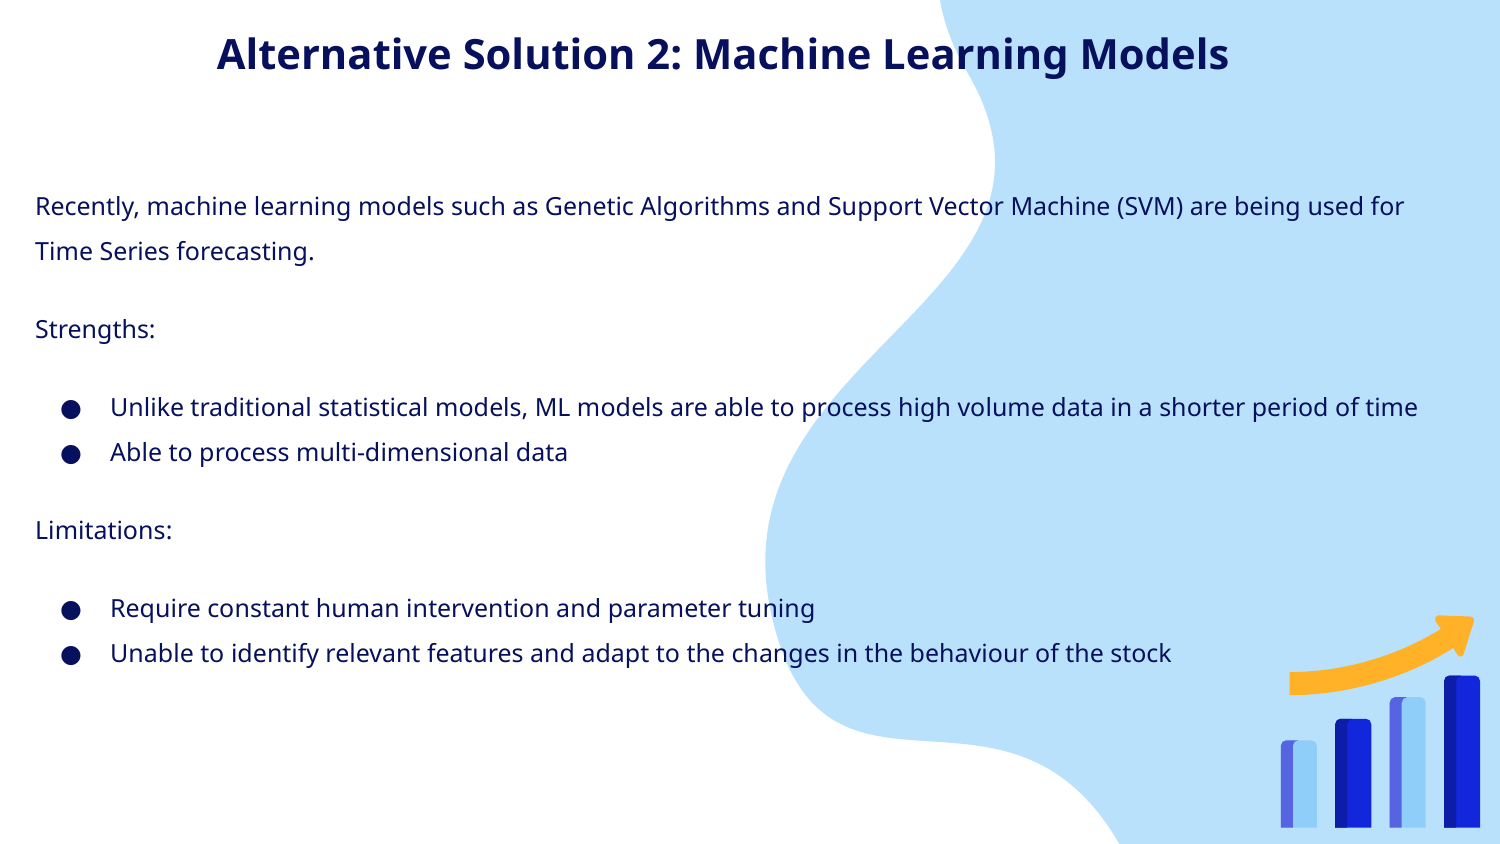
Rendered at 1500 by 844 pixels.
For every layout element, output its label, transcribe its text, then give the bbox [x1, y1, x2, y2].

subtitle Recently, machine learning models such as Genetic Algorithms and Support Vector Machine (SVM) are being used for Time Series forecasting. Strengths: Unlike traditional statistical models, ML models are able to process high volume data in a shorter period of time Able to process multi-dimensional data Limitations: Require constant human intervention and parameter tuning Unable to identify relevant features and adapt to the changes in the behaviour of the stock [20, 160, 1481, 373]
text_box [1280, 615, 1481, 828]
title Alternative Solution 2: Machine Learning Models [0, 12, 1500, 107]
